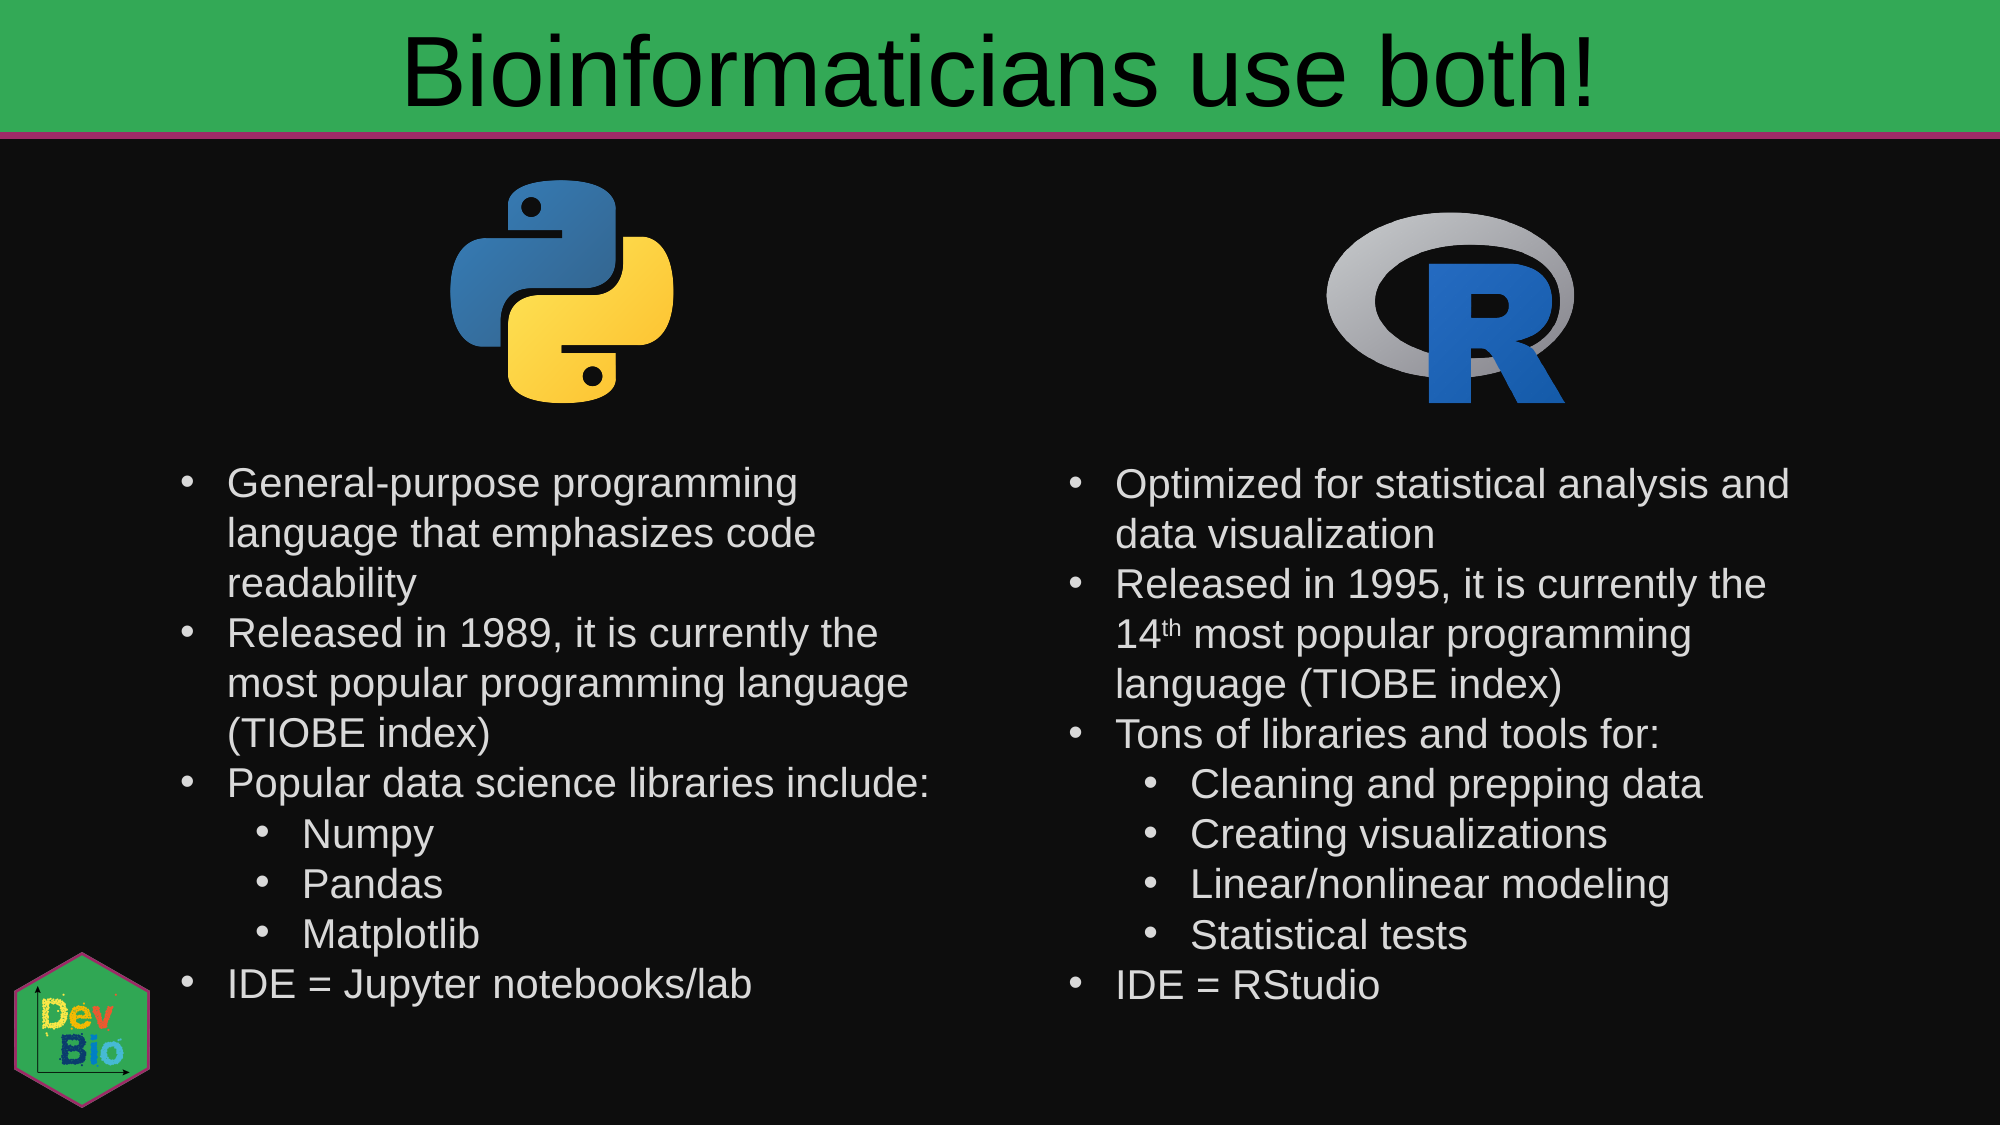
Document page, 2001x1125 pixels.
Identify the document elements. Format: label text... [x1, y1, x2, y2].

text_box Optimized for statistical analysis and data visualization Released in 1995, it is currently the 14th most popular programming language (TIOBE index) Tons of libraries and tools for: Cleaning and prepping data Creating visualizations Linear/nonlinear modeling Statistical tests IDE = RStudio [1053, 449, 1847, 1015]
picture [14, 951, 150, 1108]
text_box General-purpose programming language that emphasizes code readability Released in 1989, it is currently the most popular programming language (TIOBE index) Popular data science libraries include: Numpy Pandas Matplotlib IDE = Jupyter notebooks/lab [165, 448, 959, 1014]
picture [1326, 211, 1575, 404]
title Bioinformaticians use both! [0, 0, 2000, 132]
picture [450, 180, 674, 404]
